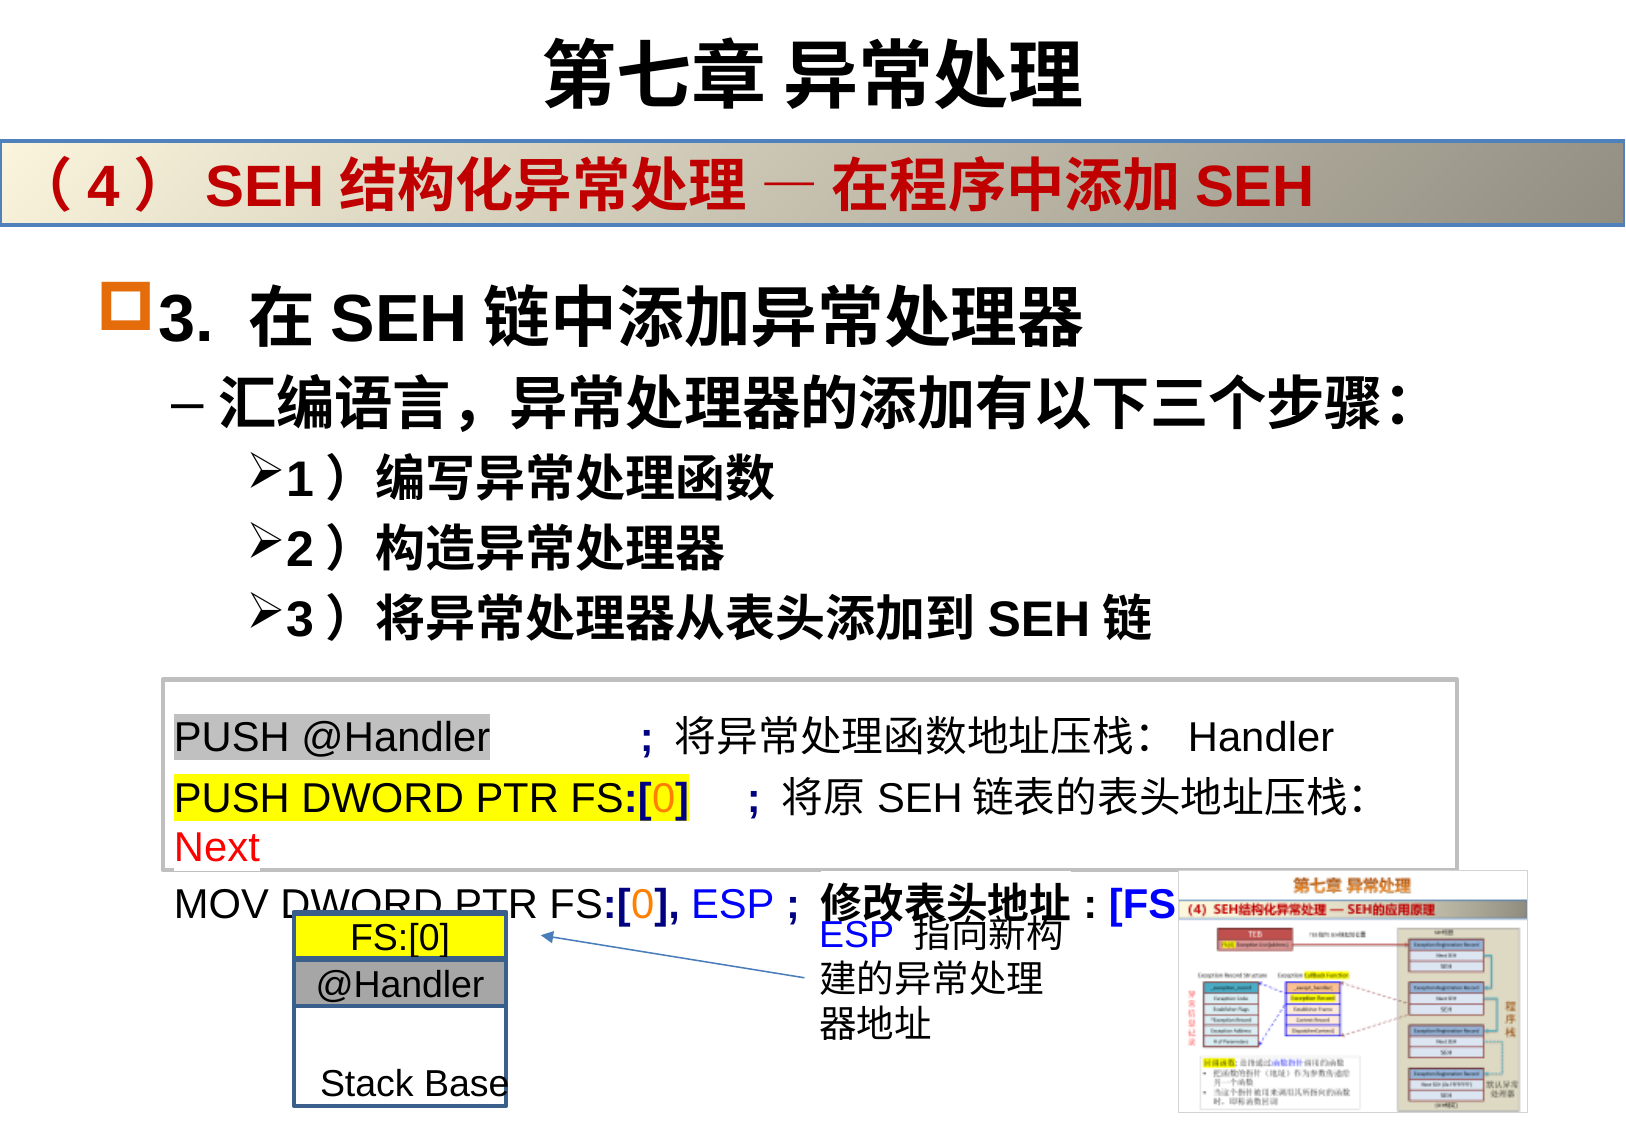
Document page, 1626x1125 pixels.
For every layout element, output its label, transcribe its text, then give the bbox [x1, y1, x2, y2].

table_header PUSH @Handler ; 将异常处理函数地址压栈：Handler PUSH DWORD PTR FS:[0] ; 将原SEH链表的表头地址压栈：Next MOV DWORD PTR FS:[0], ESP ; 修改表头地址: [FS:[0]] = ESP [163, 703, 1457, 903]
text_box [540, 934, 805, 979]
text_box （4）SEH结构化异常处理 — 在程序中添加SEH [0, 139, 1625, 227]
text_box Stack Base [305, 1051, 525, 1111]
list 3. 在SEH链中添加异常处理器 汇编语言，异常处理器的添加有以下三个步骤： 1）编写异常处理函数 2）构造异常处理器 3）将异常处理器从表头添加到SEH链 [81, 267, 1544, 882]
text_box ESP 指向新构建的异常处理器地址 [804, 902, 1085, 1053]
picture [1179, 871, 1527, 1112]
title 第七章 异常处理 [81, 19, 1544, 126]
text_box [292, 912, 508, 1108]
